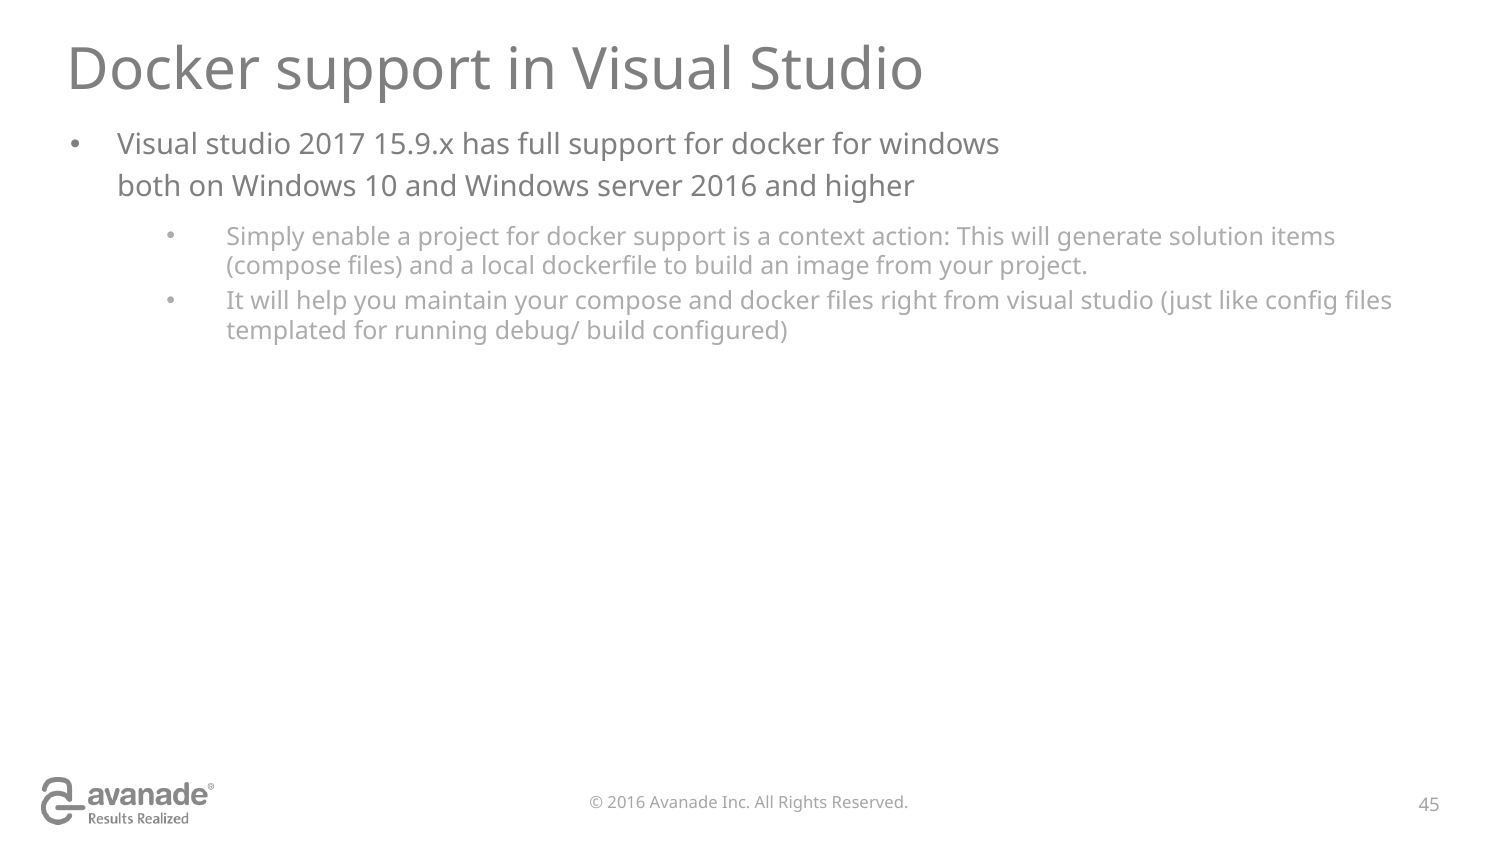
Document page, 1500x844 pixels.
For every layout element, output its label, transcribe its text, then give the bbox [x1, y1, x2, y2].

title Docker support in Visual Studio [51, 33, 1402, 99]
list Visual studio 2017 15.9.x has full support for docker for windows both on Windows 10 and Windows server 2016 and higher Simply enable a project for docker support is a context action: This will generate solution items (compose files) and a local dockerfile to build an image from your project. It will help you maintain your compose and docker files right from visual studio (just like config files templated for running debug/ build configured) [55, 111, 1445, 723]
picture [37, 772, 217, 829]
